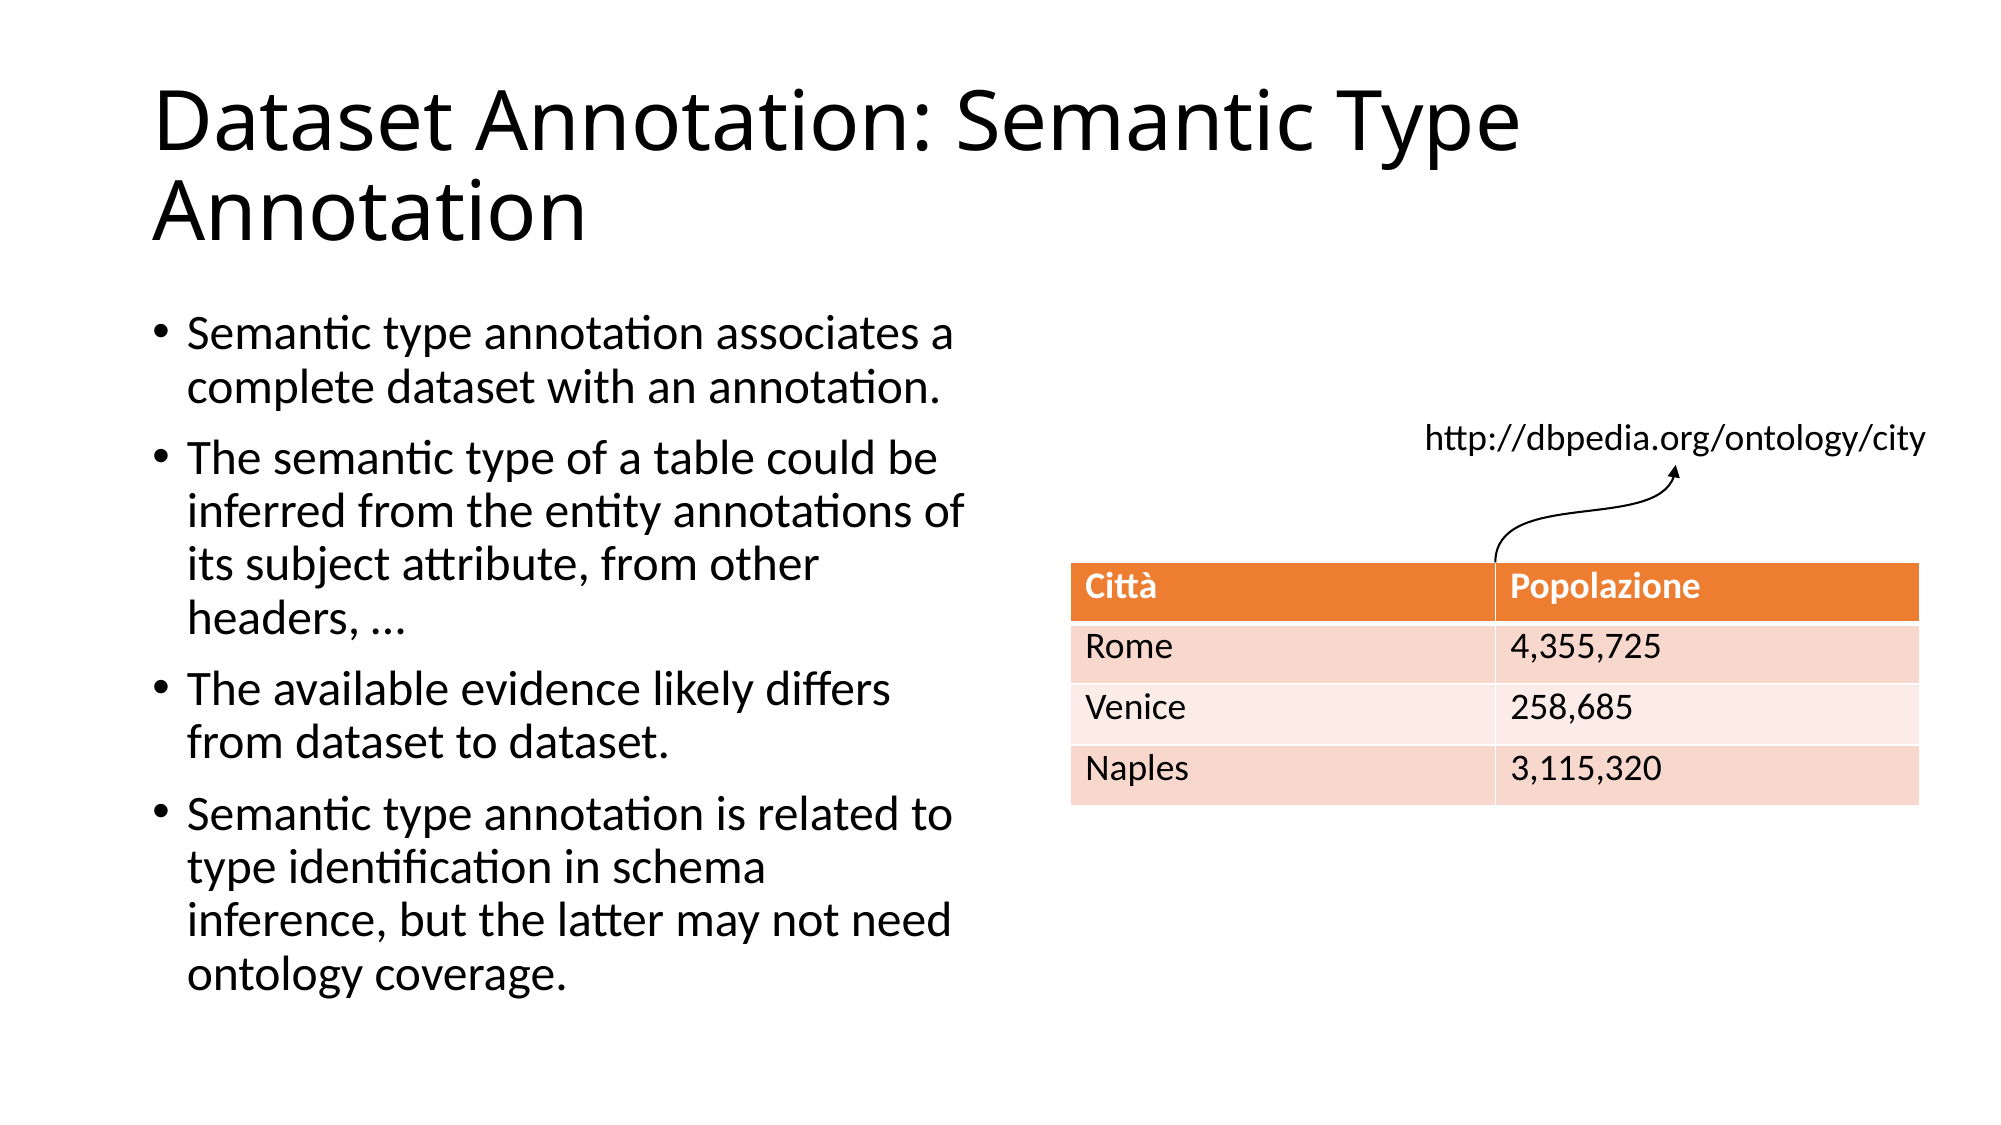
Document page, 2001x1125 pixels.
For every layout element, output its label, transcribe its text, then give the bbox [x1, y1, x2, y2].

table_cell 258,685 [1496, 685, 1919, 744]
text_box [1537, 423, 1634, 605]
text_box http://dbpedia.org/ontology/city [1409, 405, 1942, 465]
table_cell Naples [1071, 746, 1495, 805]
table_cell Rome [1071, 626, 1495, 683]
title Dataset Annotation: Semantic Type Annotation [137, 59, 1863, 278]
table_cell Venice [1071, 685, 1495, 744]
table_header Città [1071, 563, 1495, 621]
list Semantic type annotation associates a complete dataset with an annotation. The semantic type of a table could be inferred from the entity annotations of its subject attribute, from other headers, … The available evidence likely differs from dataset to dataset. Semantic type annotation is related to type identification in schema inference, but the latter may not need ontology coverage. [137, 299, 988, 1014]
table_cell 3,115,320 [1496, 746, 1919, 805]
table_cell 4,355,725 [1496, 626, 1919, 683]
table_header Popolazione [1496, 563, 1919, 621]
